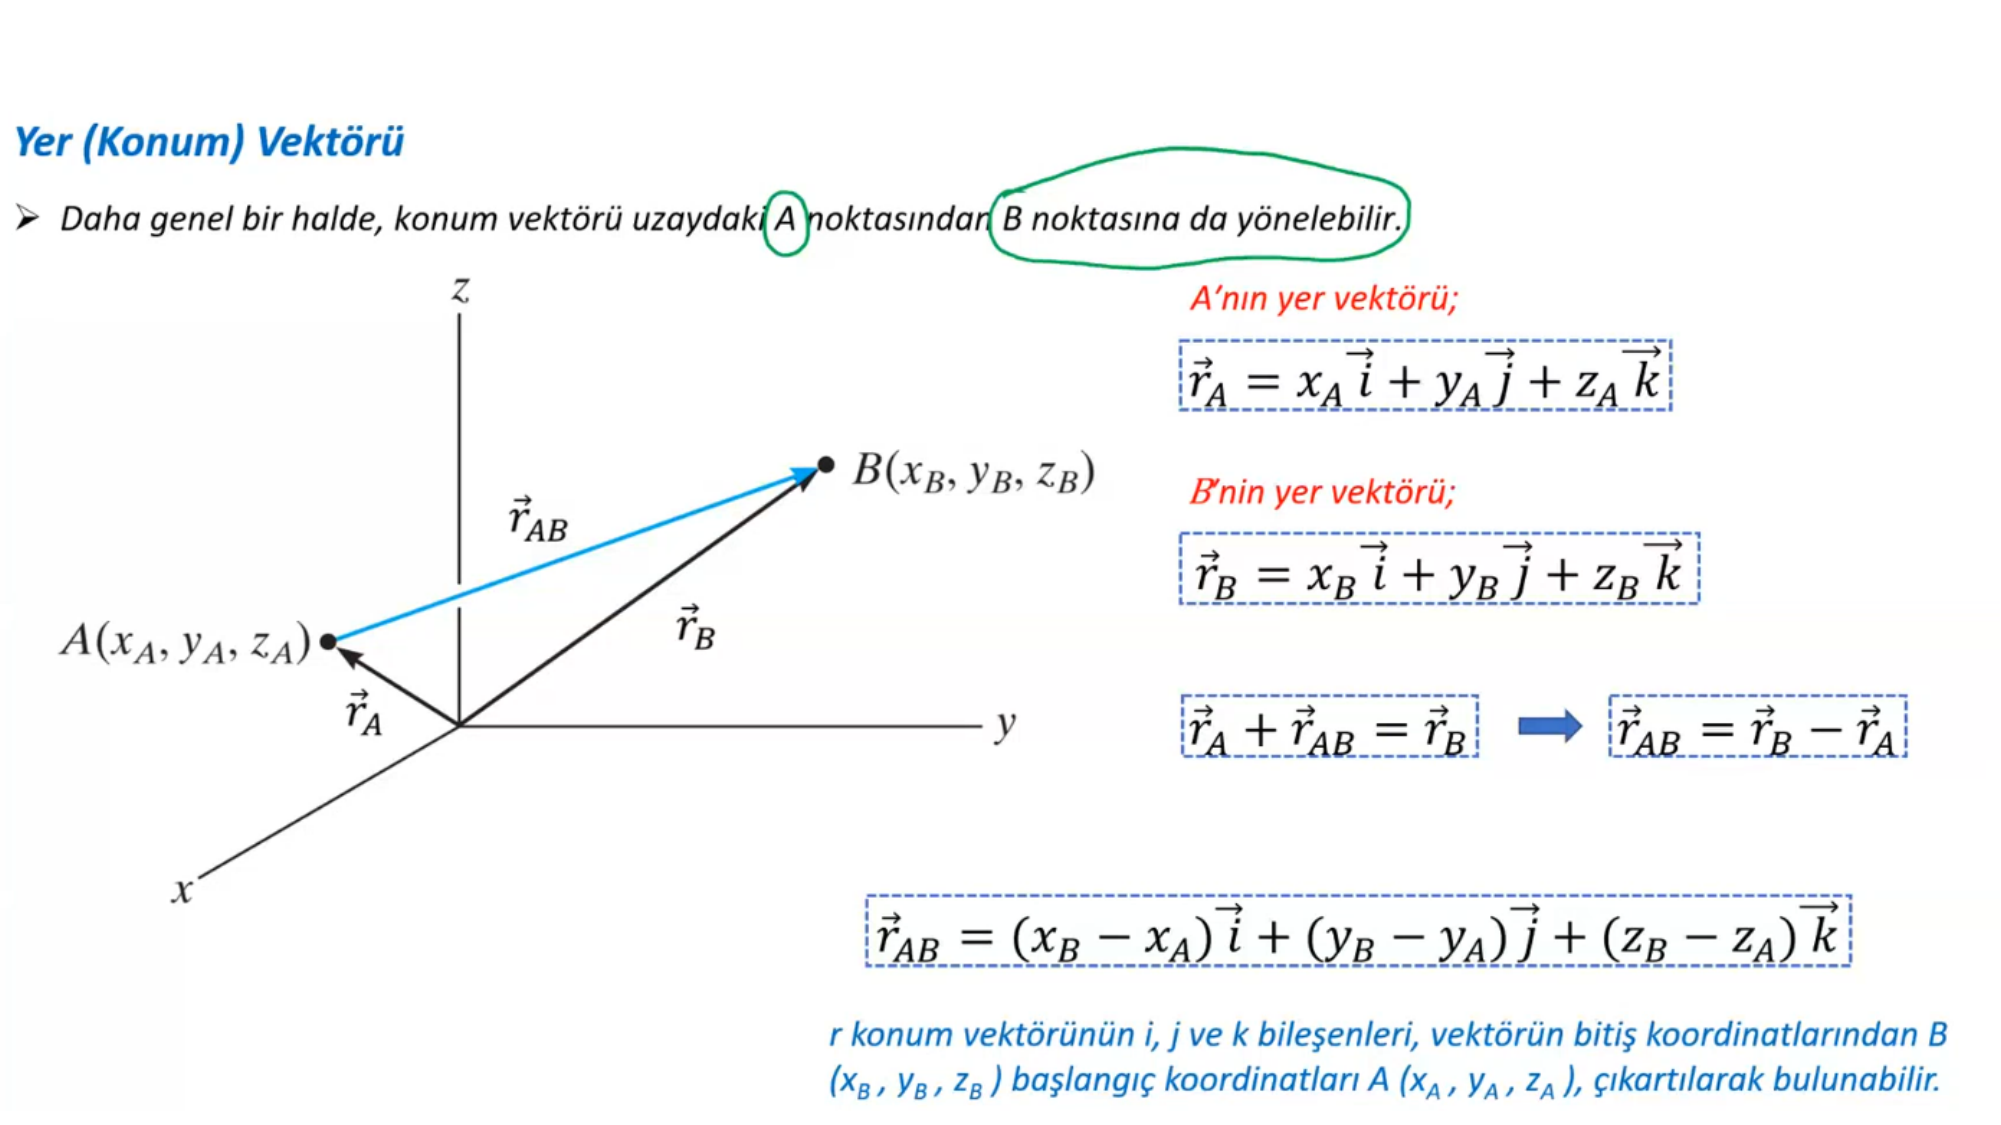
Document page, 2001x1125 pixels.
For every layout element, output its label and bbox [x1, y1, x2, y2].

picture [0, 111, 2000, 1111]
